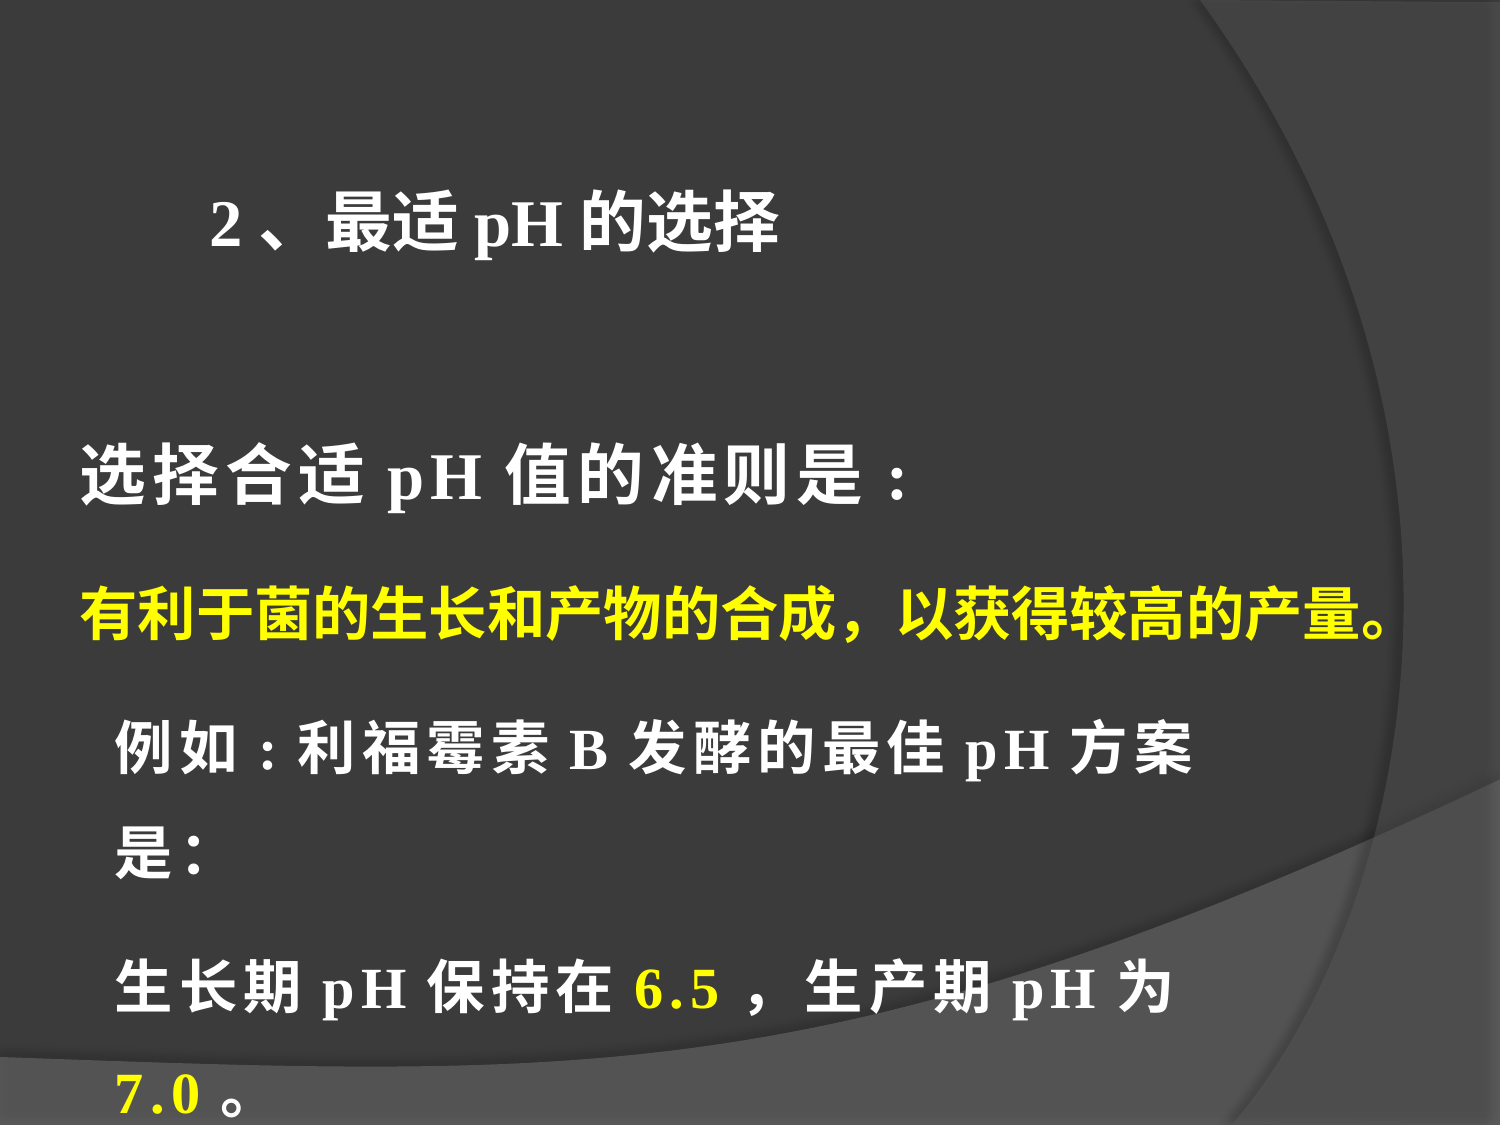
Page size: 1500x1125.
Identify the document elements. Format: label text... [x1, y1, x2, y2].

text_box 选择合适pH值的准则是: 有利于菌的生长和产物的合成，以获得较高的产量。 [64, 385, 1471, 655]
text_box 2、最适pH的选择 [194, 172, 1020, 268]
text_box 例如:利福霉素B发酵的最佳pH方案是： 生长期pH保持在6.5，生产期pH为7.0。 [100, 668, 1305, 1125]
